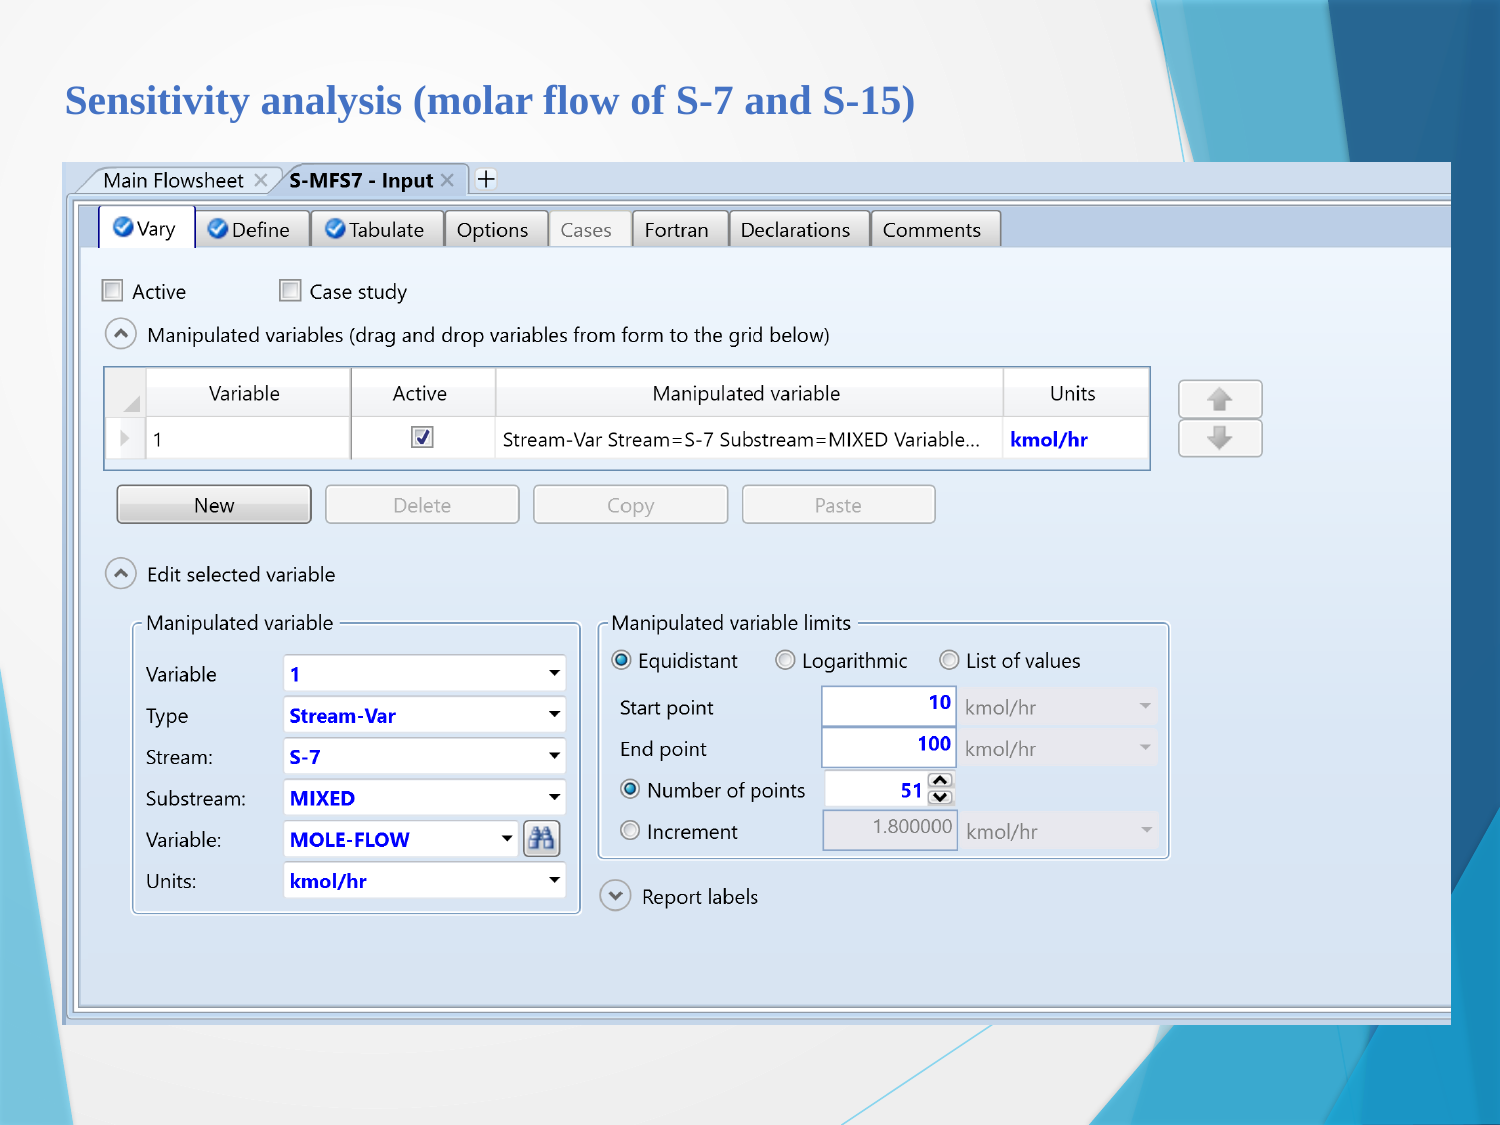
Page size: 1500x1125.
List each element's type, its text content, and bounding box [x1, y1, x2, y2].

picture [61, 161, 1452, 1026]
text_box Sensitivity analysis (molar flow of S-7 and S-15) [38, 65, 932, 131]
